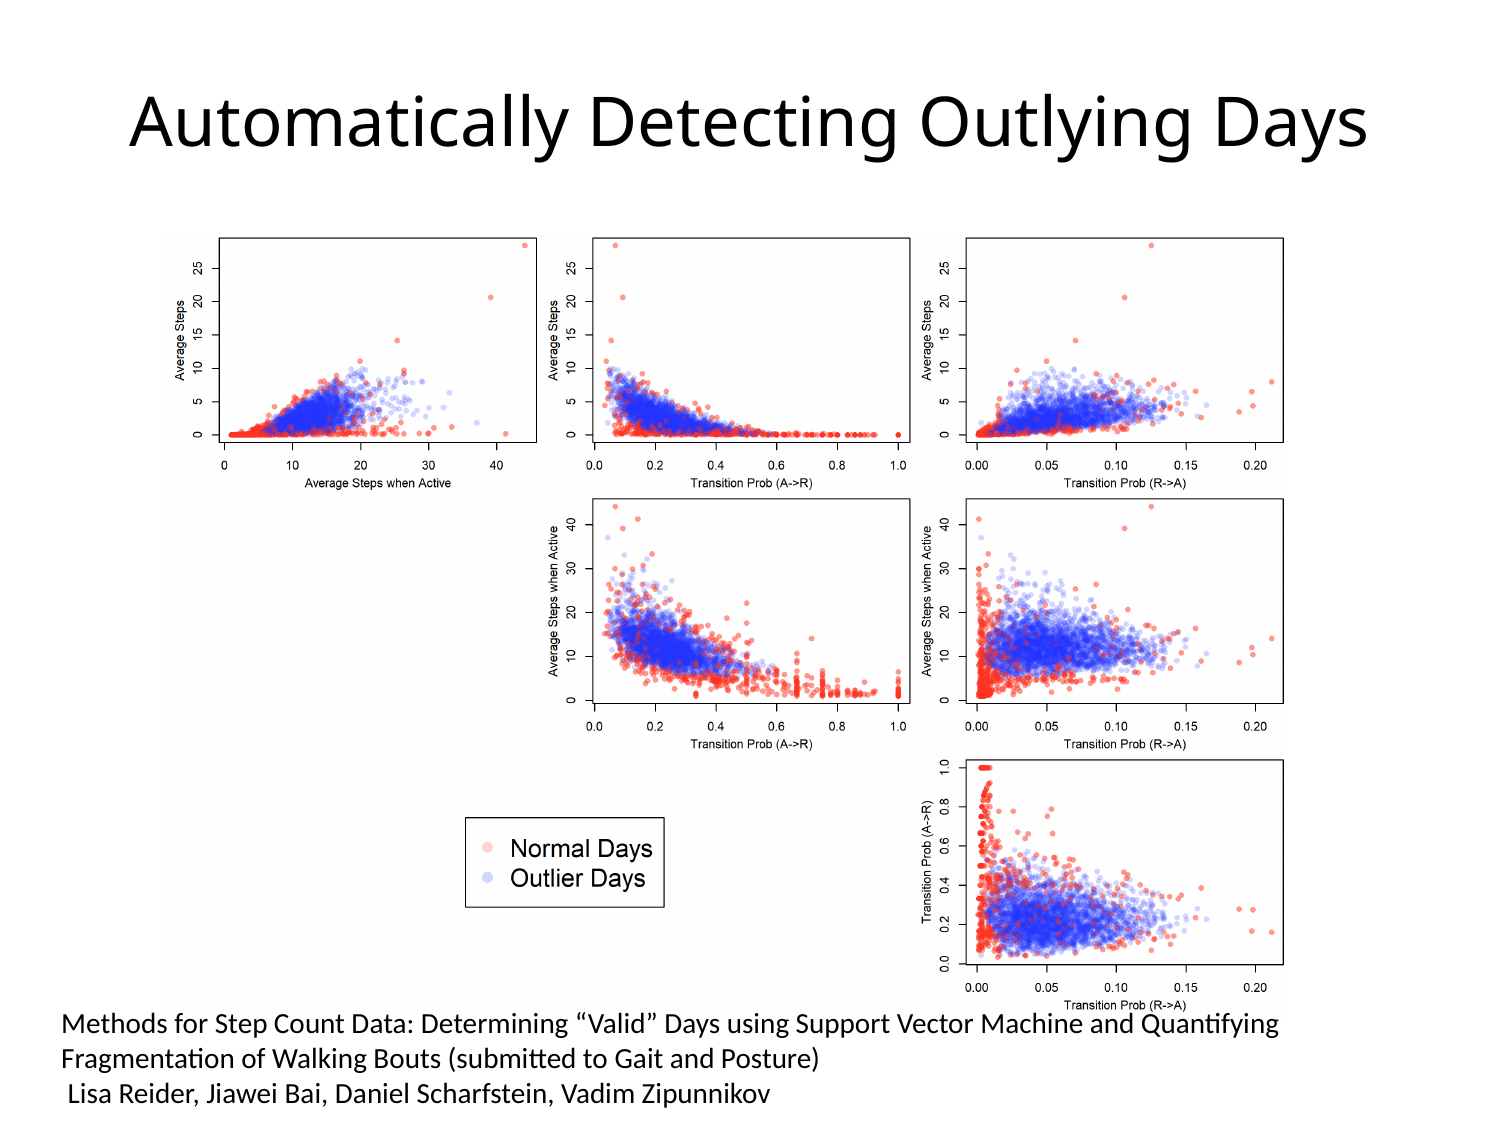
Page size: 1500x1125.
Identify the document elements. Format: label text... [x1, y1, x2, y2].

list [163, 232, 1290, 1021]
title Automatically Detecting Outlying Days [103, 15, 1397, 233]
text_box Methods for Step Count Data: Determining “Valid” Days using Support Vector Machine and Quantifying Fragmentation of Walking Bouts (submitted to Gait and Posture) Lisa Reider, Jiawei Bai, Daniel Scharfstein, Vadim Zipunnikov [46, 996, 1397, 1117]
